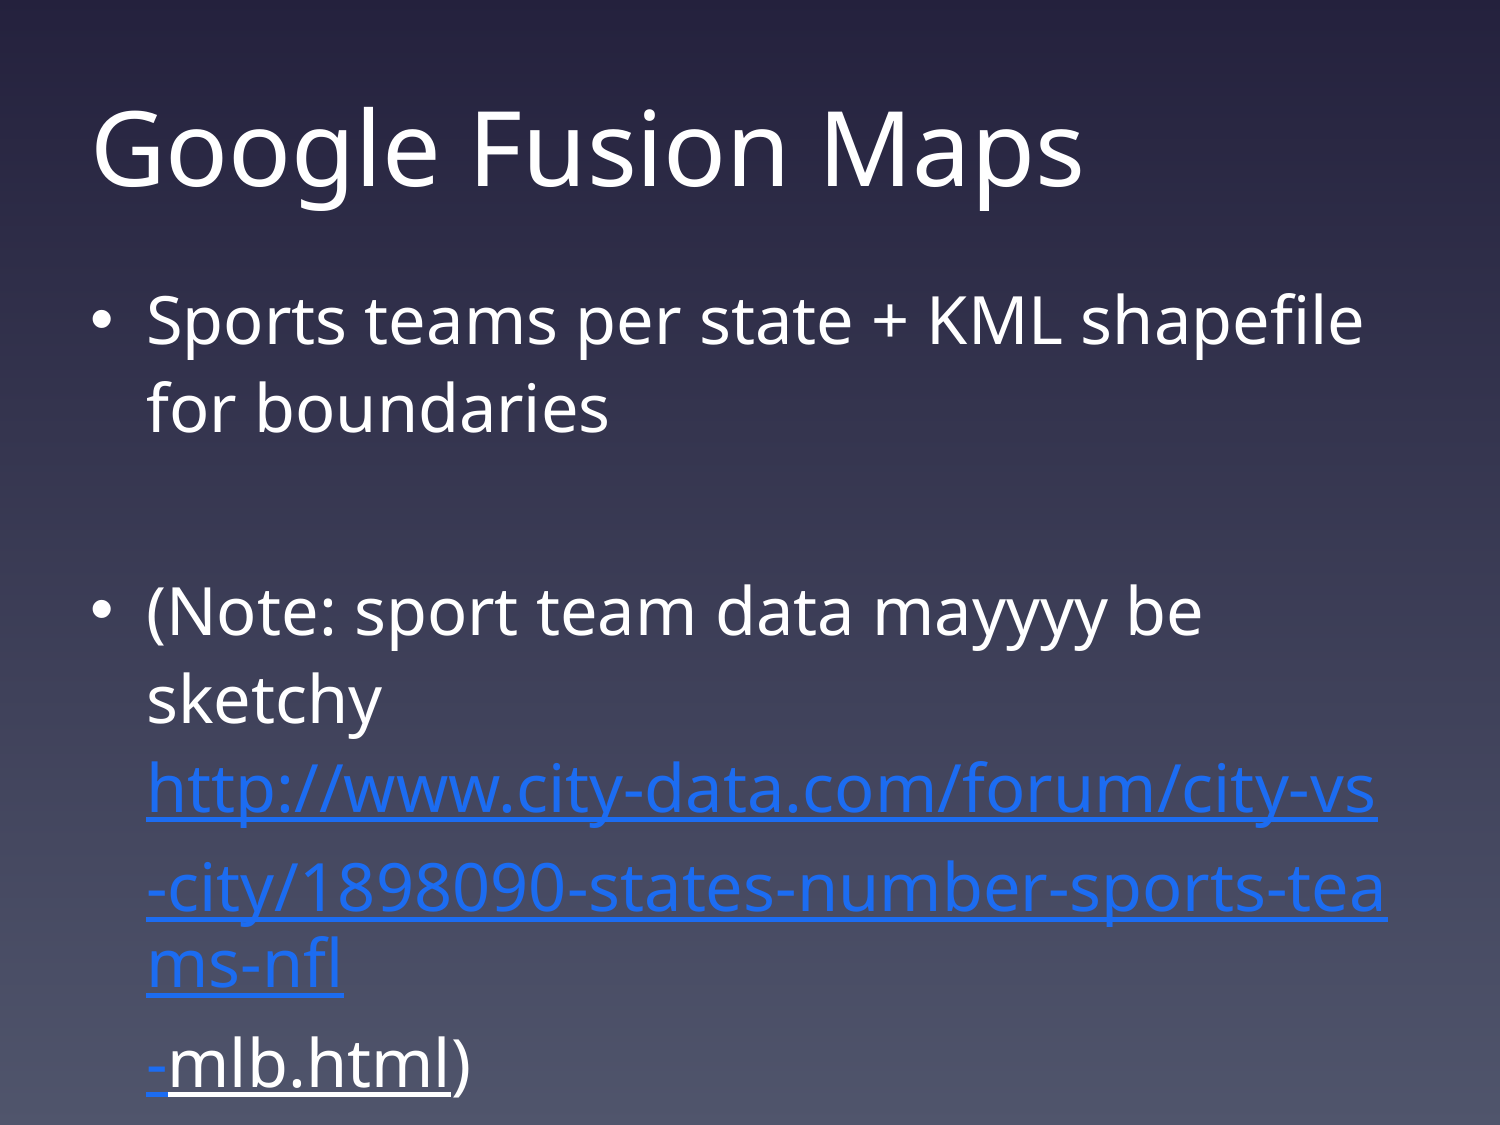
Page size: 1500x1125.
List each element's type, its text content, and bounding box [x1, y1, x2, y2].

list Sports teams per state + KML shapefile for boundaries (Note: sport team data mayyyy be sketchy http://www.city-data.com/forum/city-vs-city/1898090-states-number-sports-teams-nfl-mlb.html) [75, 262, 1425, 1005]
title Google Fusion Maps [75, 75, 1425, 262]
